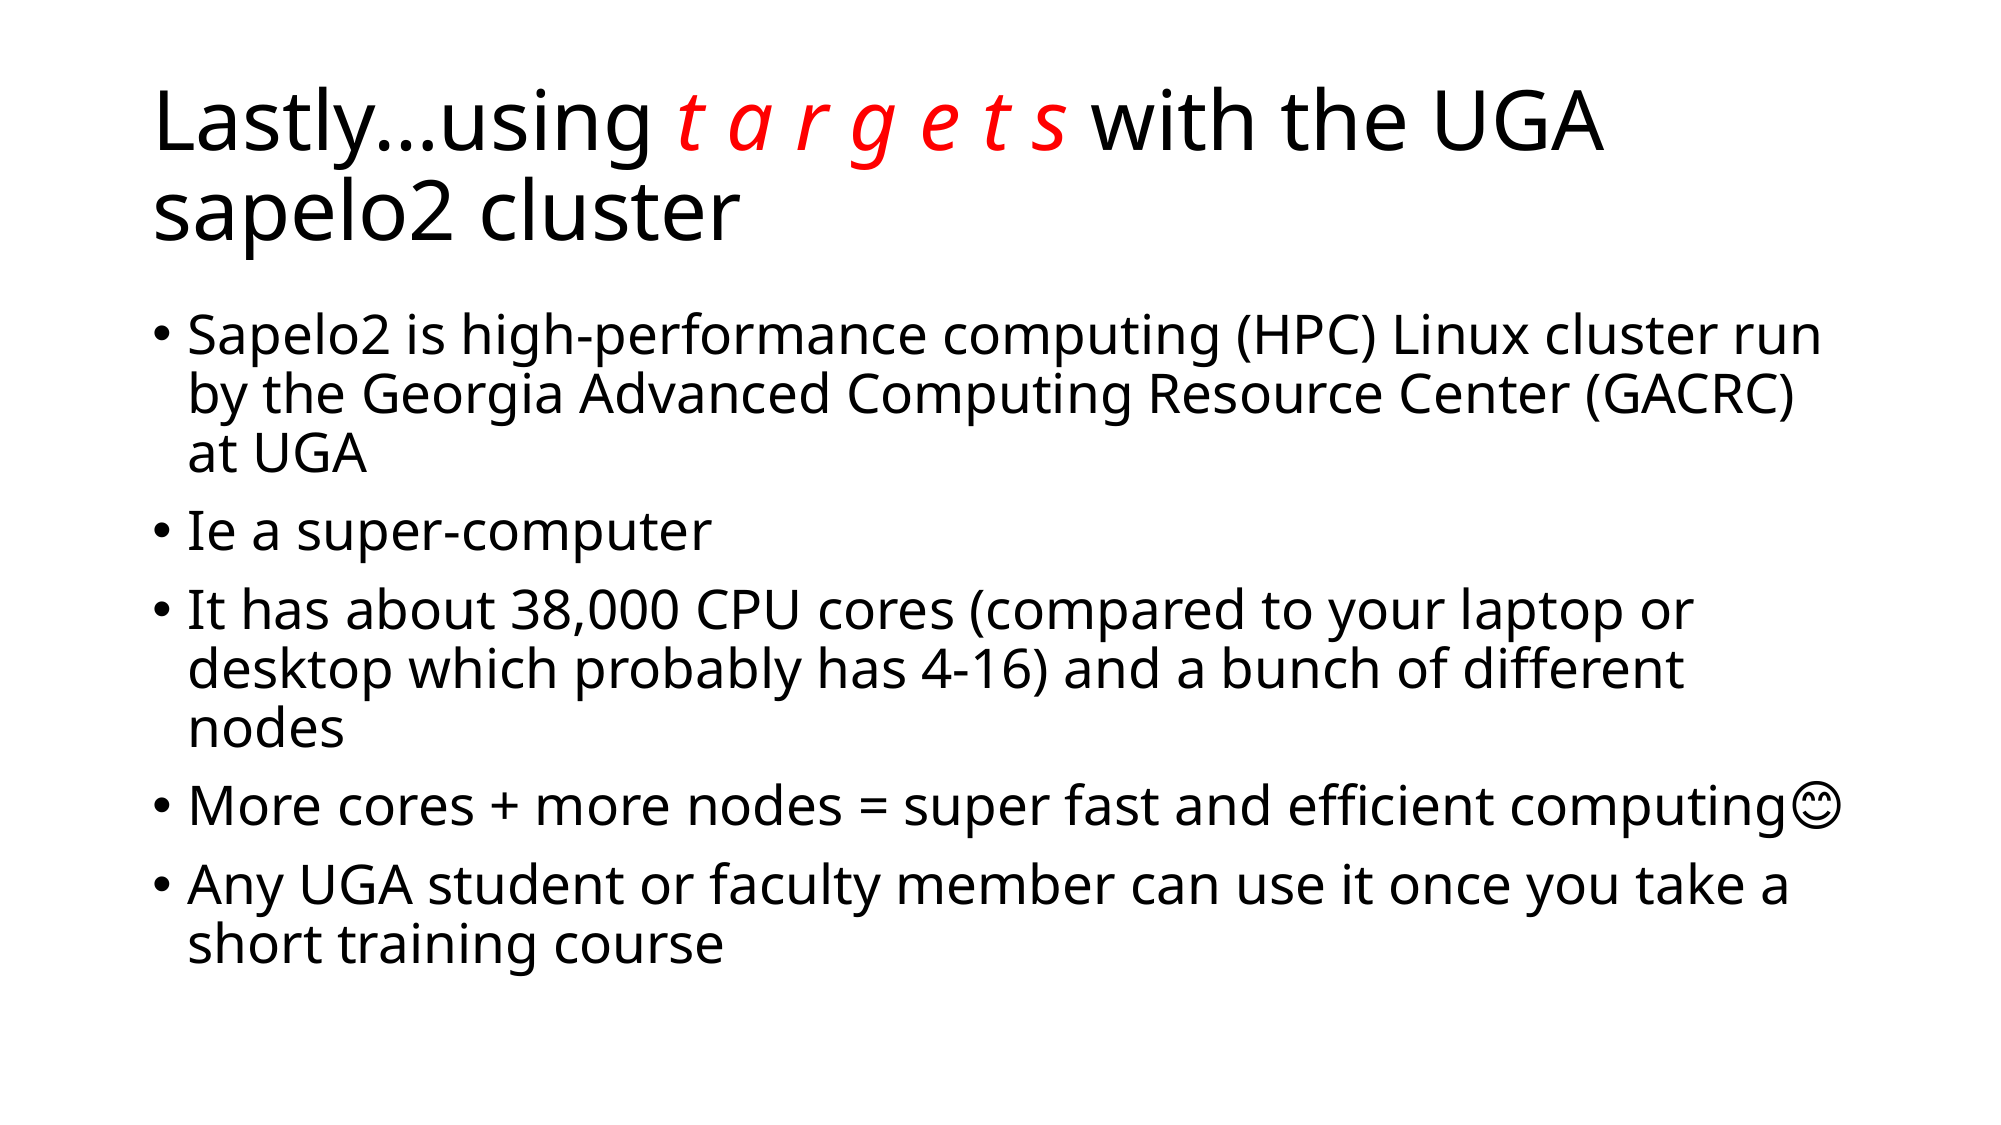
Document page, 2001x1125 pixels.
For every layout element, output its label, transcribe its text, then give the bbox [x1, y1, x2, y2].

title Lastly…using t a r g e t s with the UGA sapelo2 cluster [137, 59, 1863, 278]
list Sapelo2 is high‐performance computing (HPC) Linux cluster run by the Georgia Advanced Computing Resource Center (GACRC) at UGA Ie a super-computer It has about 38,000 CPU cores (compared to your laptop or desktop which probably has 4-16) and a bunch of different nodes More cores + more nodes = super fast and efficient computing😊 Any UGA student or faculty member can use it once you take a short training course [137, 299, 1863, 1014]
